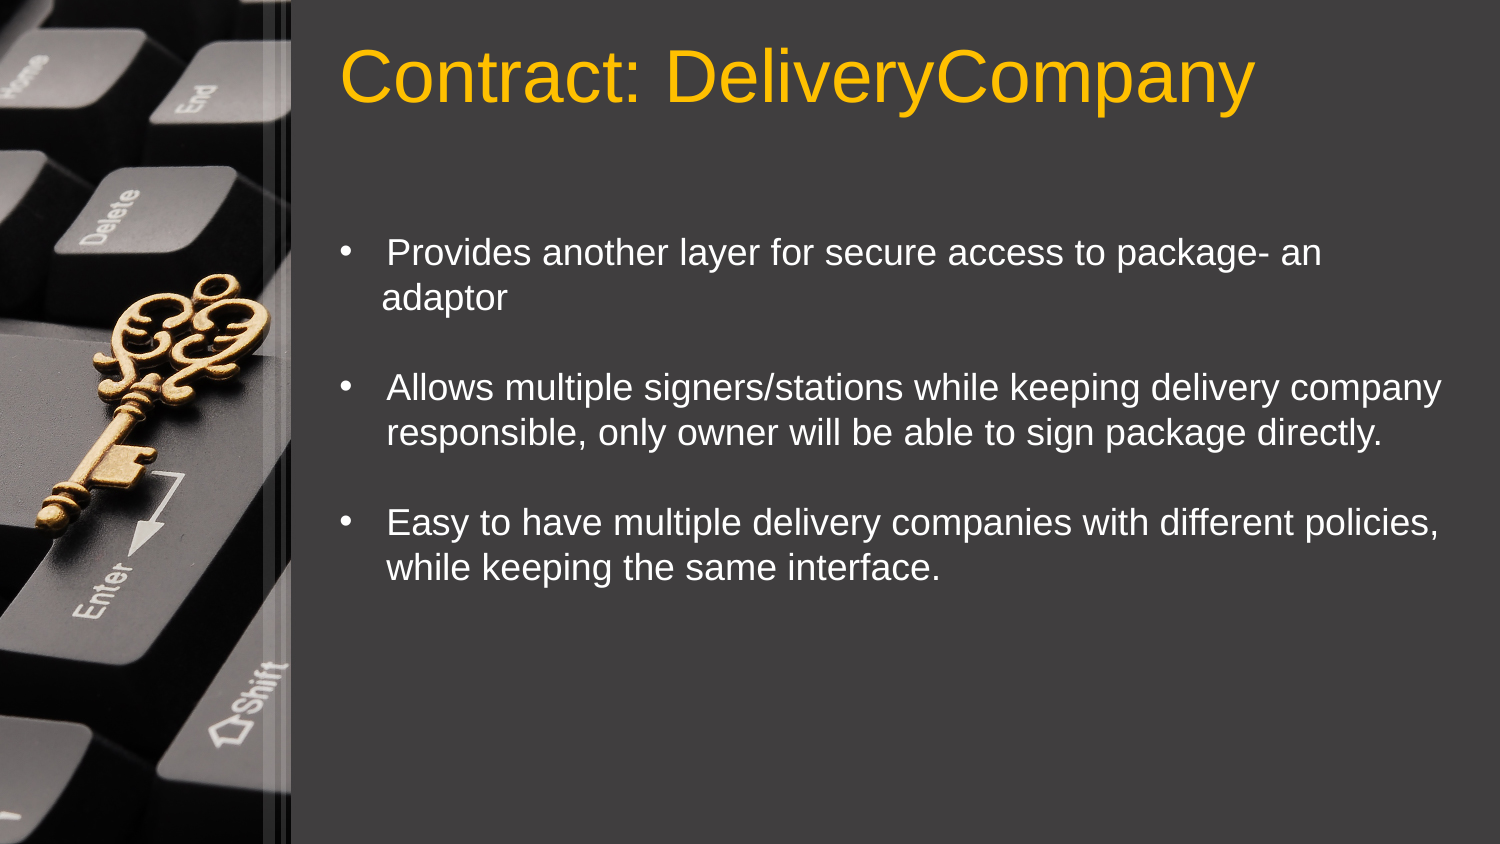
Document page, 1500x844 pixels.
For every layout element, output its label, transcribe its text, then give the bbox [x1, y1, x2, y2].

list Contract: DeliveryCompany [324, 25, 1471, 120]
text_box Provides another layer for secure access to package- an adaptor Allows multiple signers/stations while keeping delivery company responsible, only owner will be able to sign package directly. Easy to have multiple delivery companies with different policies, while keeping the same interface. [324, 220, 1471, 596]
picture [0, 0, 1500, 844]
